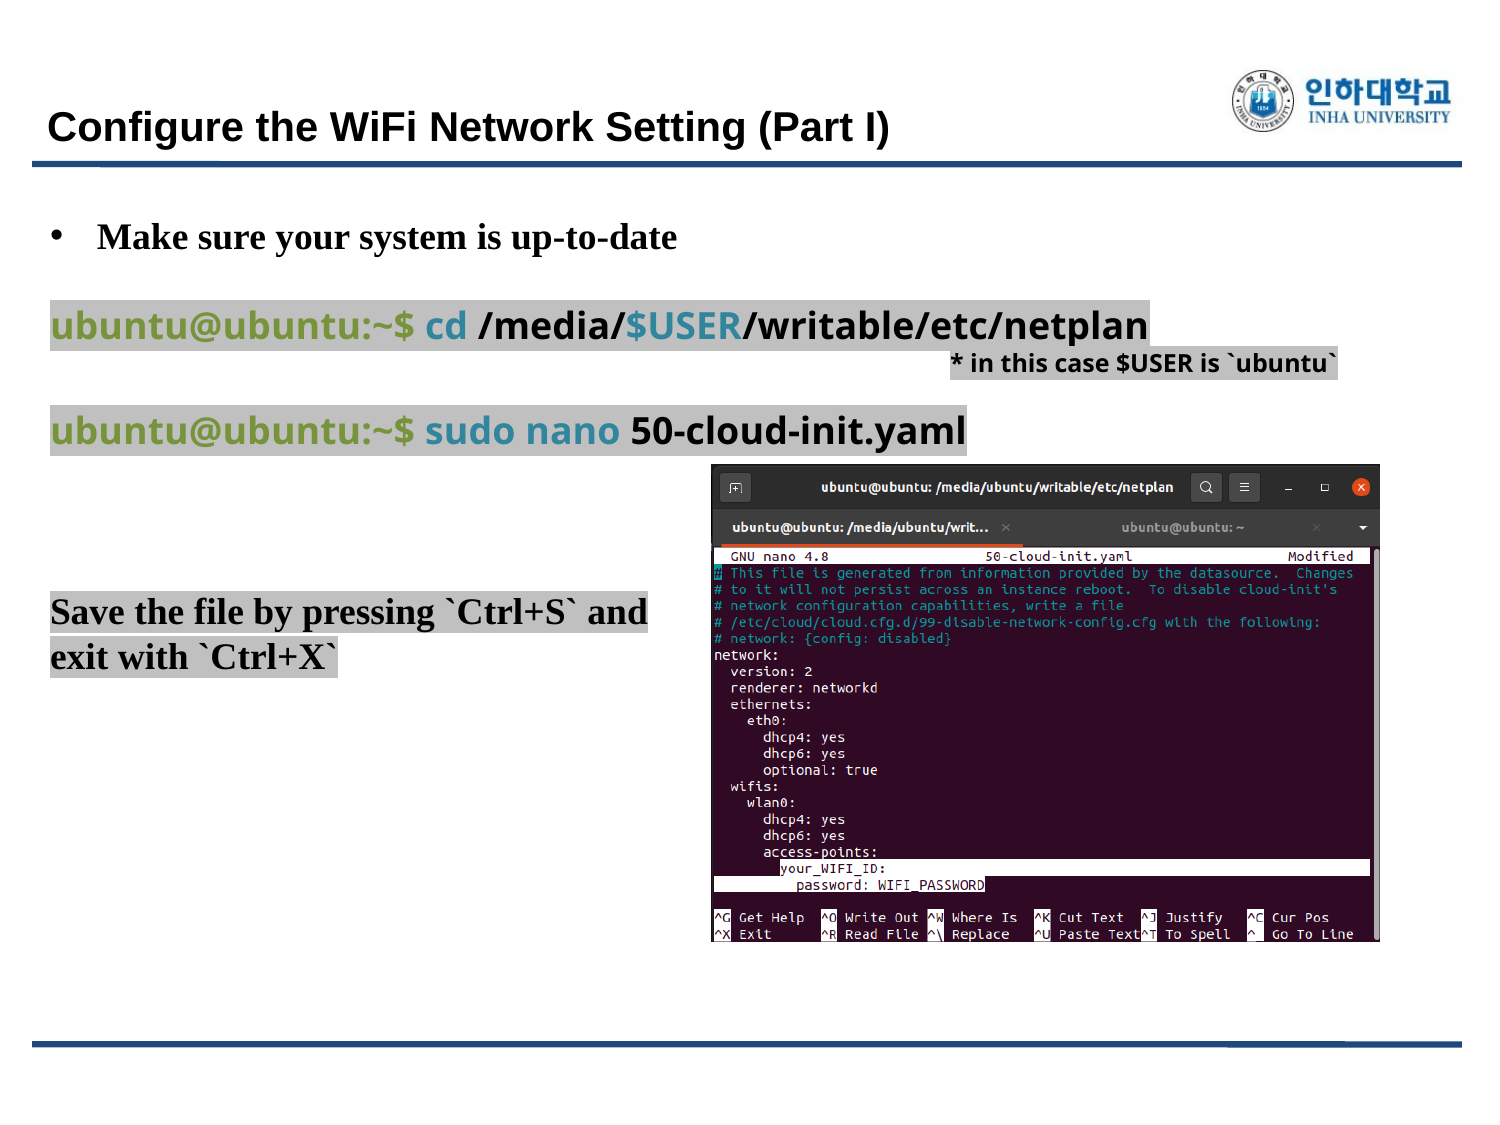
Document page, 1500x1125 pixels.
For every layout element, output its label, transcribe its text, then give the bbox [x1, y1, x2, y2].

picture [1226, 67, 1465, 135]
picture [711, 464, 1381, 943]
text_box Make sure your system is up-to-date ubuntu@ubuntu:~$ cd /media/$USER/writable/etc/netplan * in this case $USER is `ubuntu` ubuntu@ubuntu:~$ sudo nano 50-cloud-init.yaml Save the file by pressing `Ctrl+S` and exit with `Ctrl+X` [49, 212, 1400, 758]
text_box Configure the WiFi Network Setting (Part I) [47, 99, 1238, 151]
